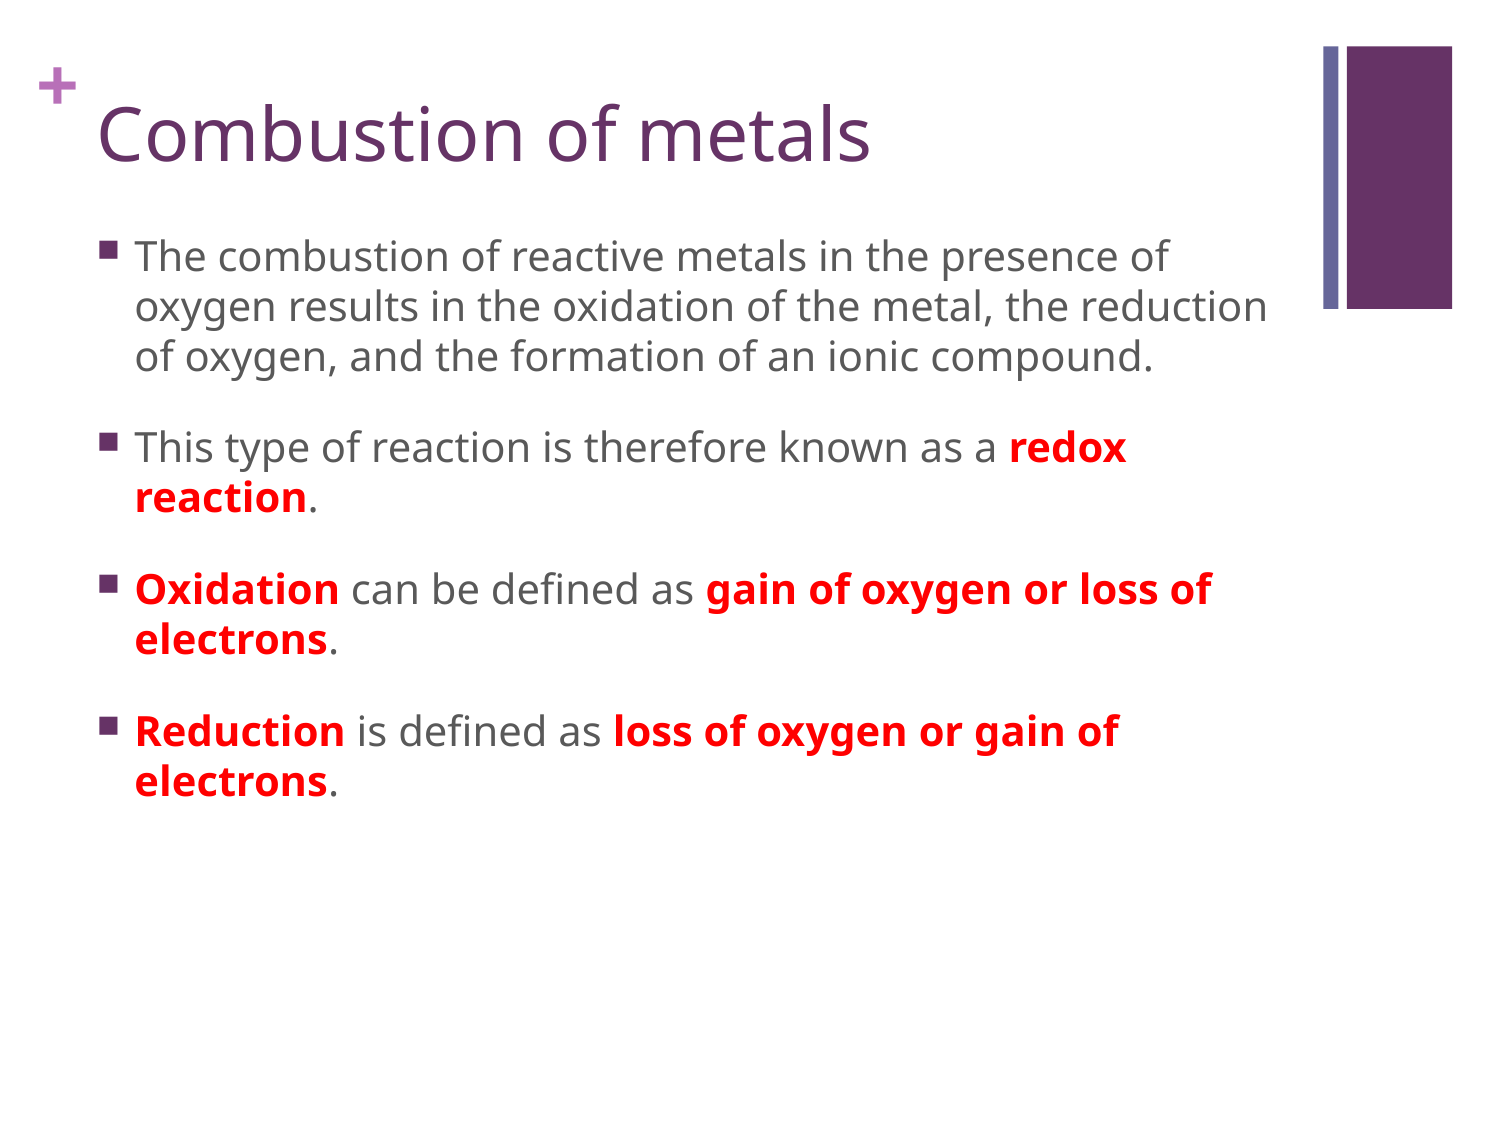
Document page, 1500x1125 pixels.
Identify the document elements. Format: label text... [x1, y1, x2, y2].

list The combustion of reactive metals in the presence of oxygen results in the oxidation of the metal, the reduction of oxygen, and the formation of an ionic compound. This type of reaction is therefore known as a redox reaction. Oxidation can be defined as gain of oxygen or loss of electrons. Reduction is defined as loss of oxygen or gain of electrons. [81, 221, 1304, 1005]
title Combustion of metals [81, 79, 1322, 263]
